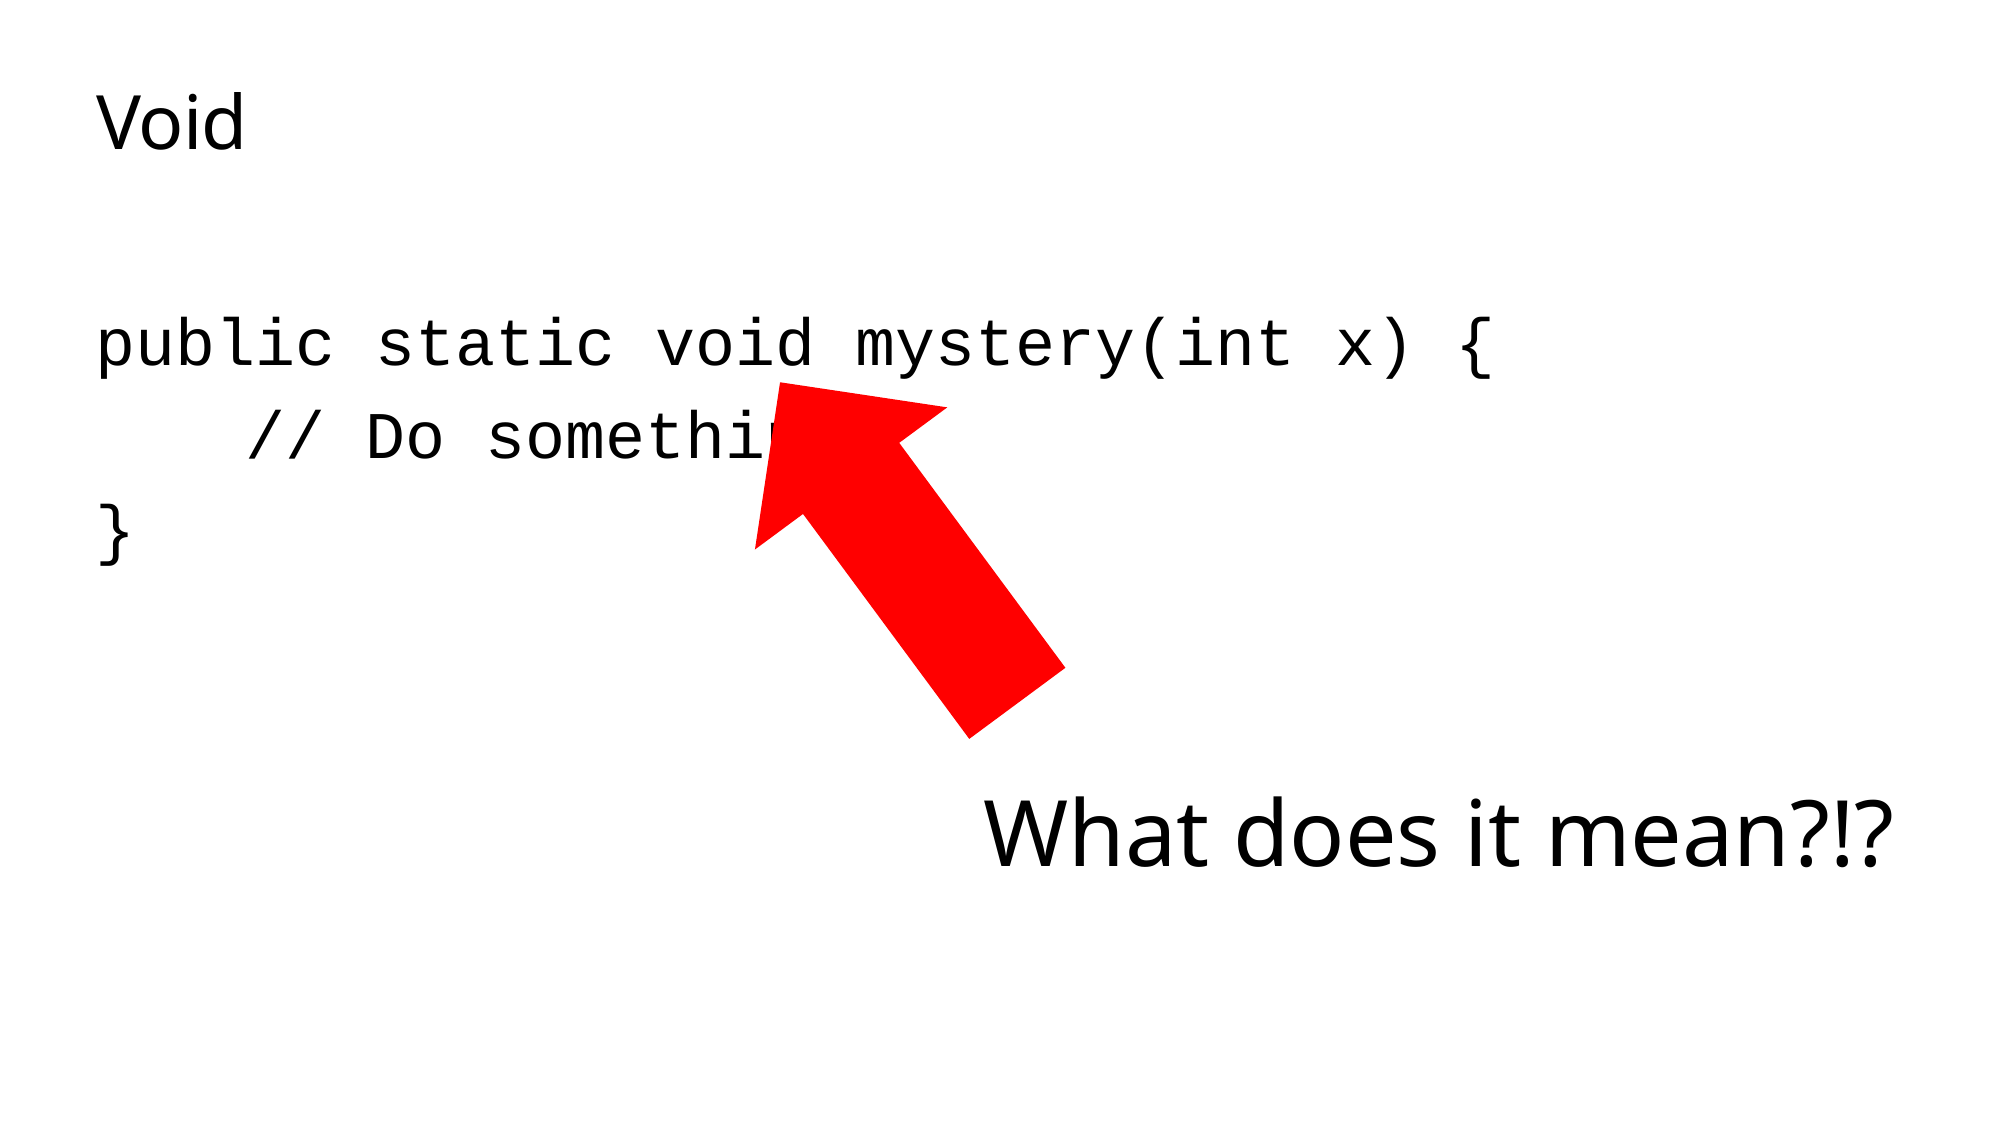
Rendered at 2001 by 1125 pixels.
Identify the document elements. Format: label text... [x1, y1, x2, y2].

list public static void mystery(int x) { // Do something } [95, 235, 1904, 501]
text_box What does it mean?!? [983, 774, 1896, 885]
text_box [754, 381, 1067, 740]
title Void [96, 75, 1904, 166]
